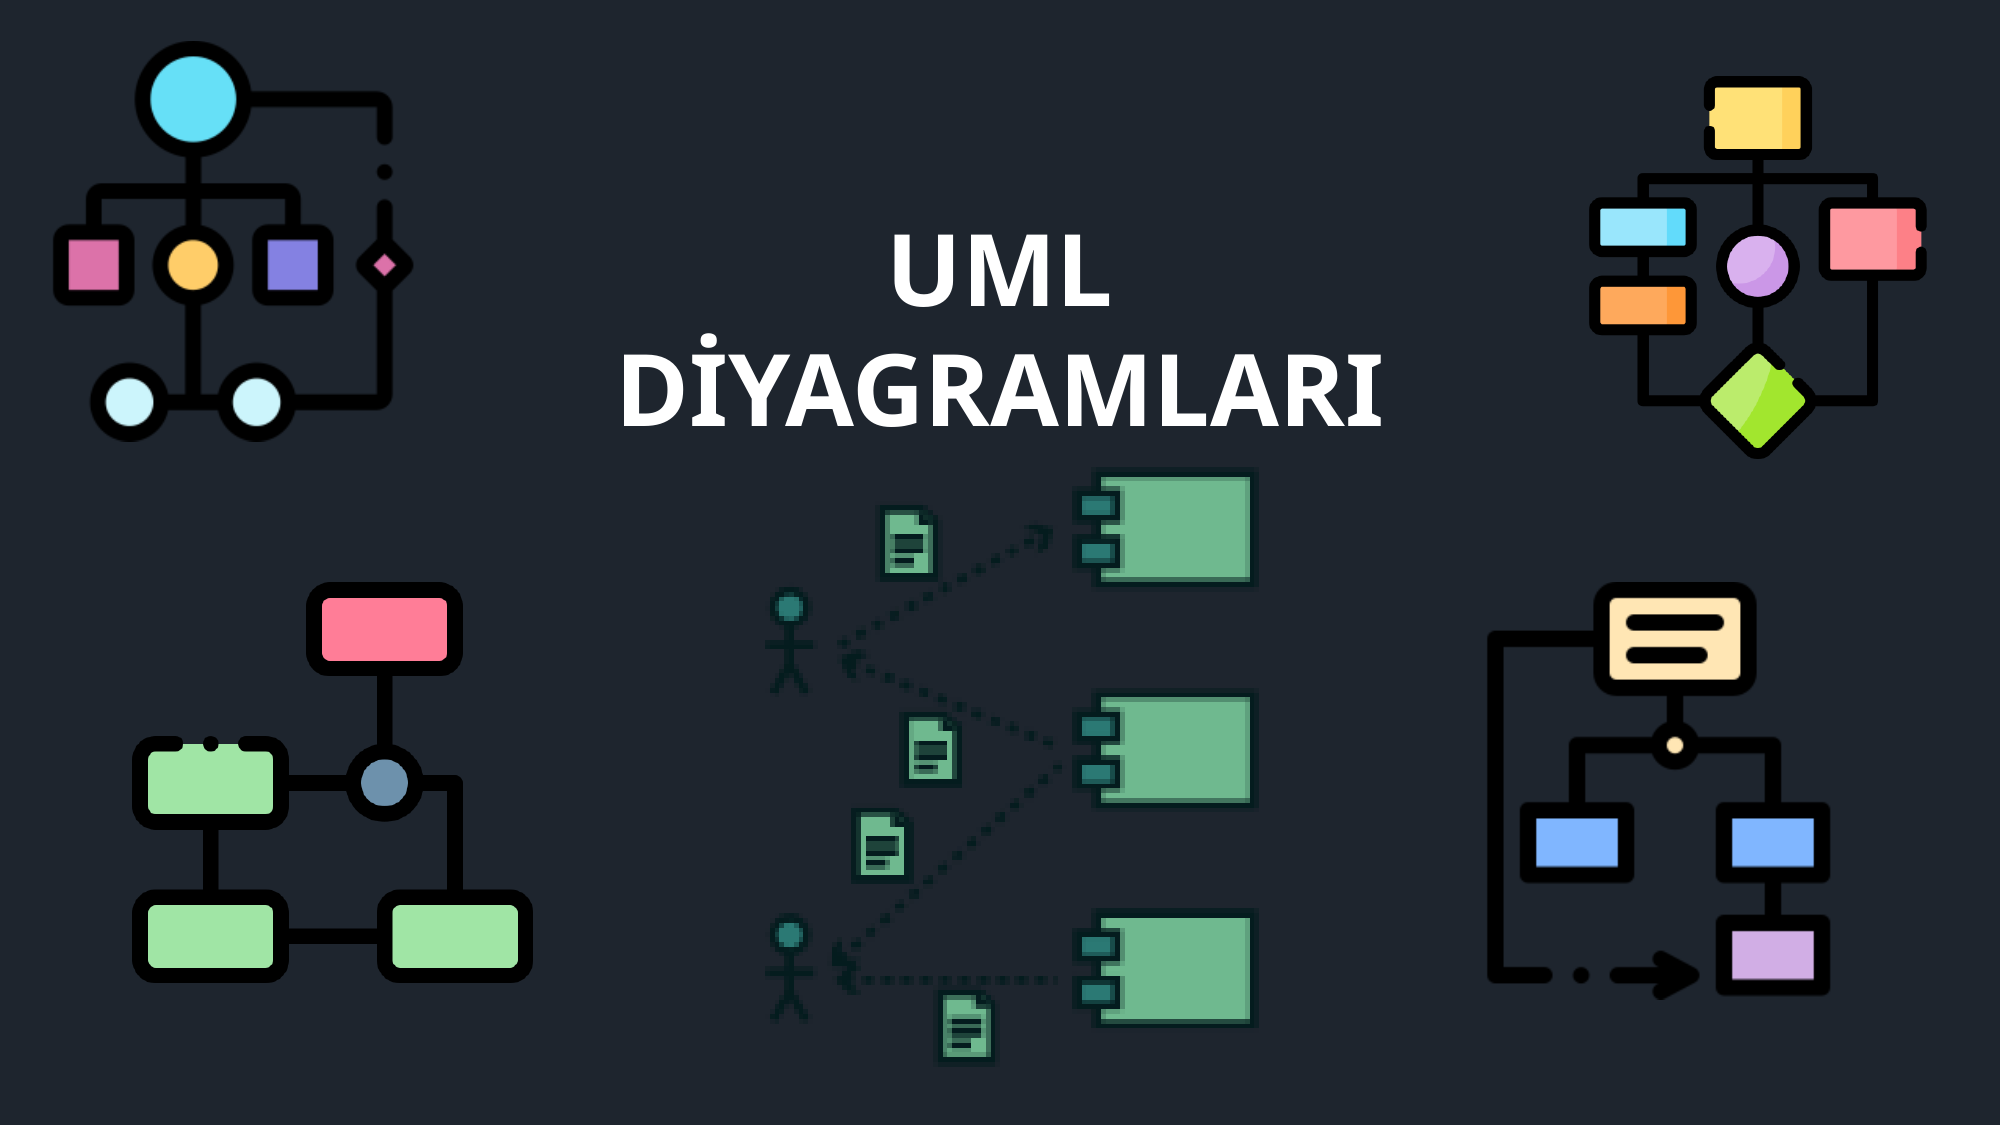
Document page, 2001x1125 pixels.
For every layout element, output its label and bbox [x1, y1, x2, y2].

text_box [33, 41, 1949, 1072]
